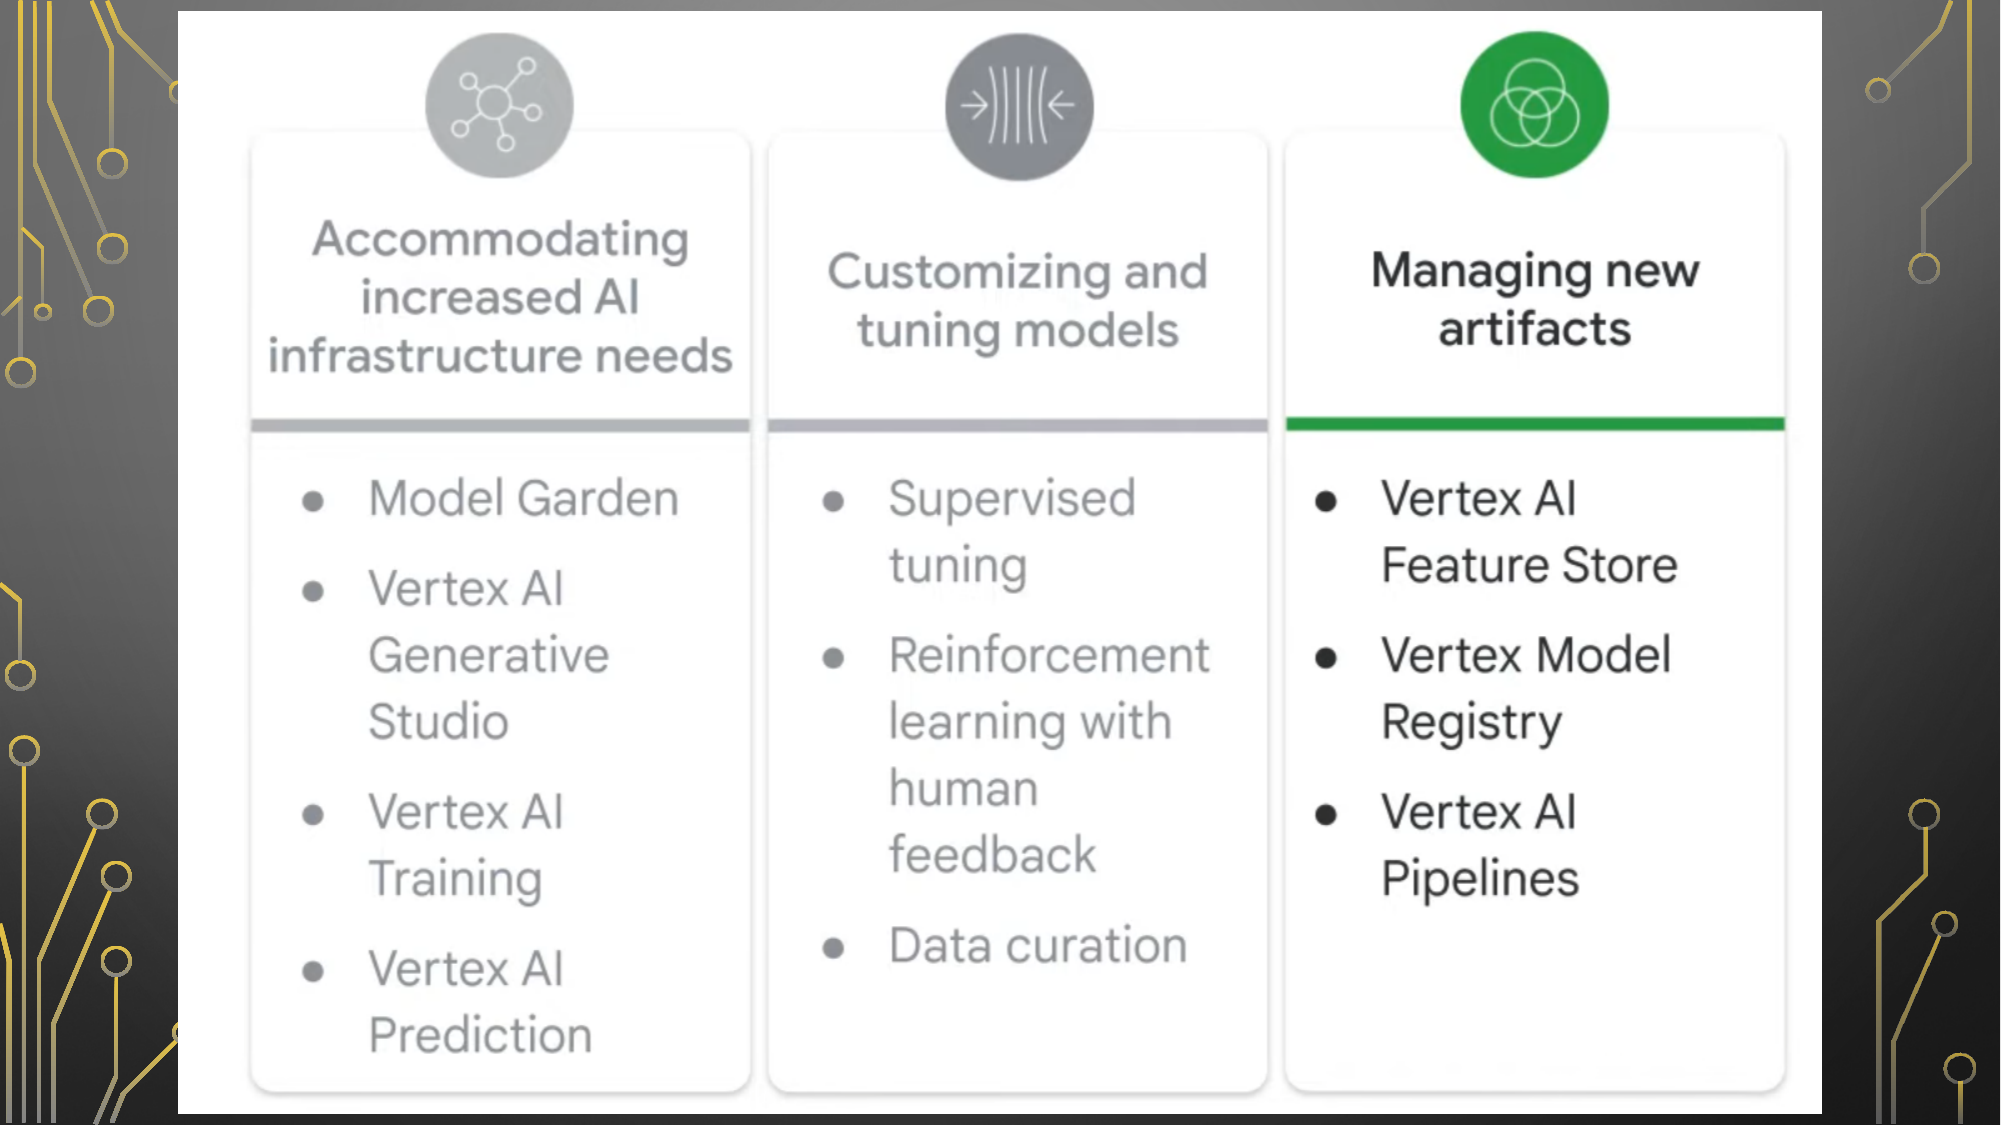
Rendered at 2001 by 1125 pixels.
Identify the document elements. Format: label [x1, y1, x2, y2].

picture [177, 10, 1823, 1115]
